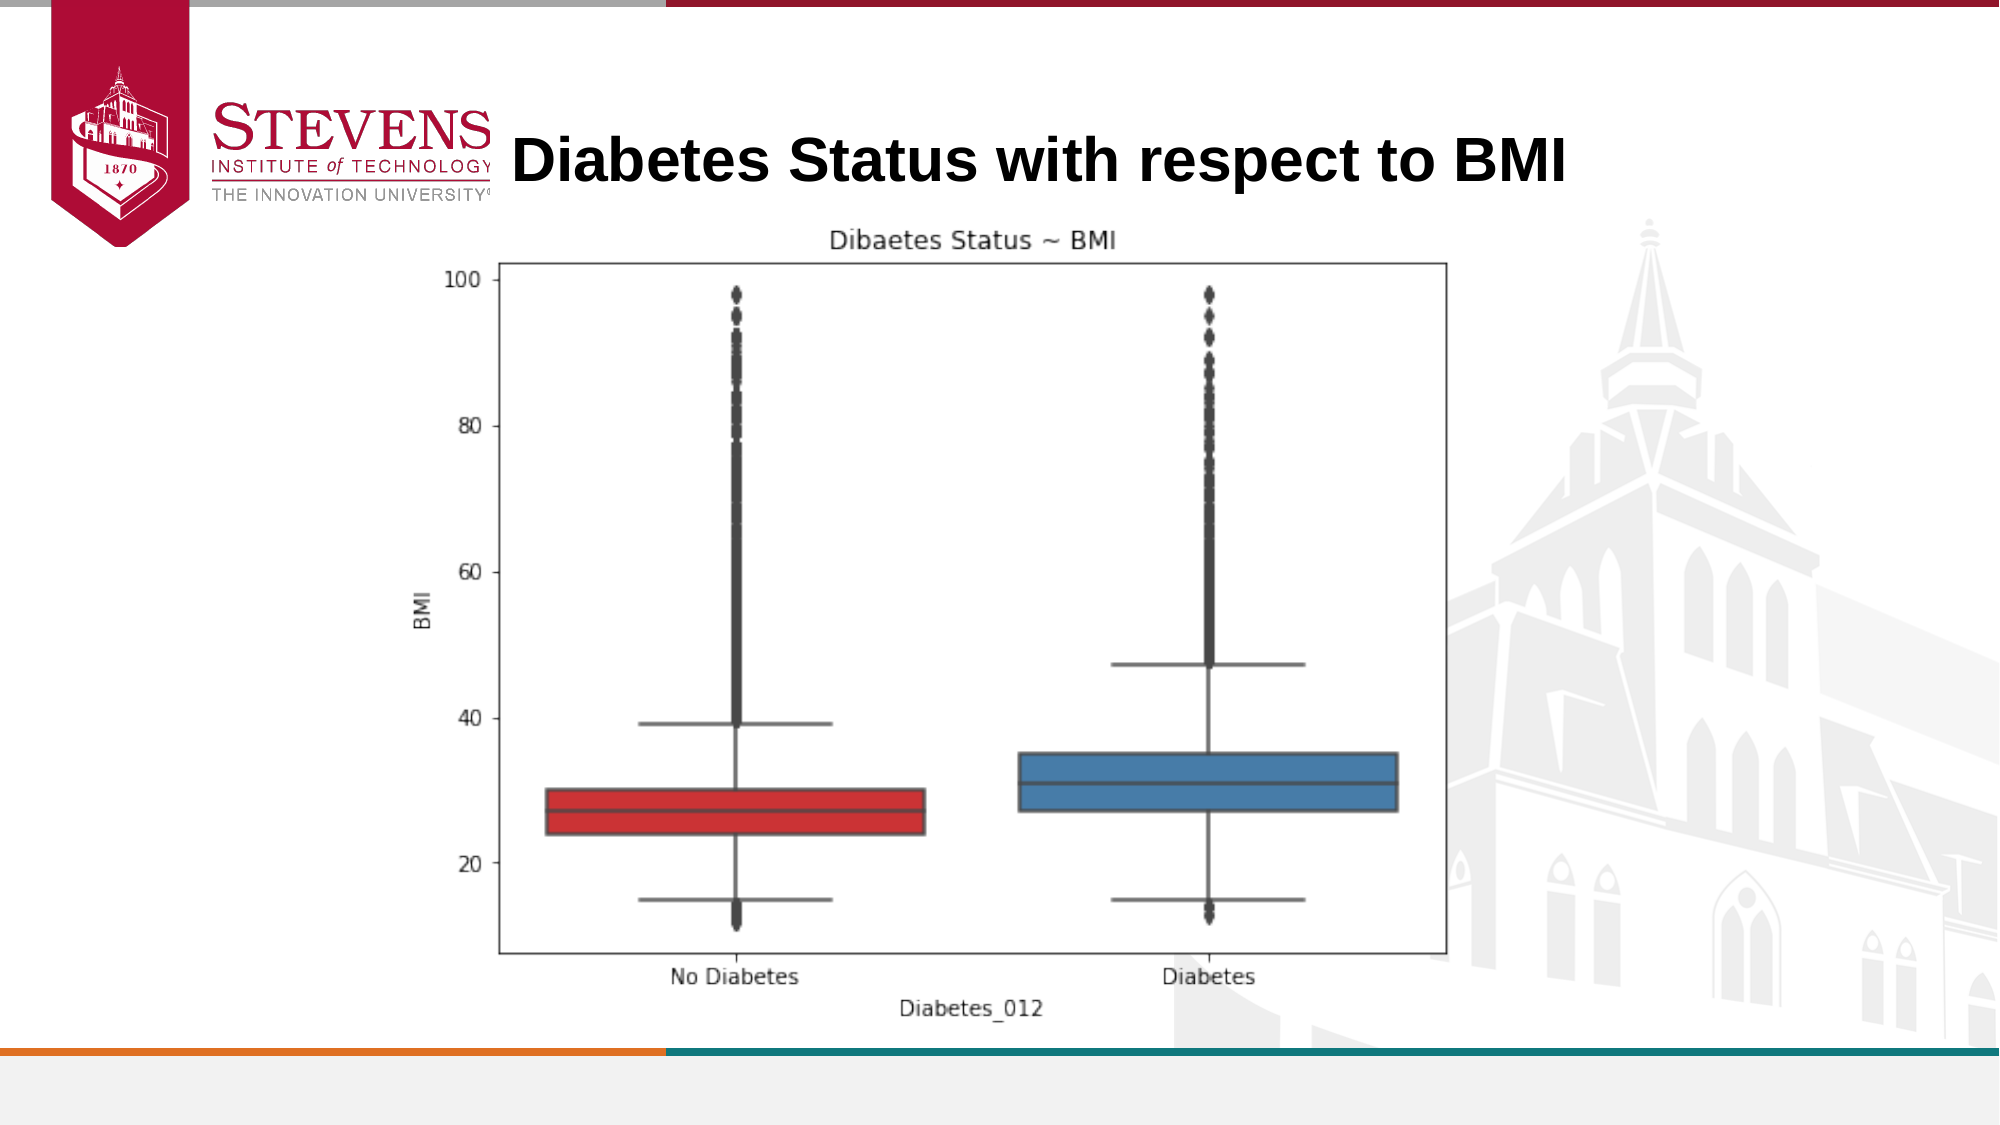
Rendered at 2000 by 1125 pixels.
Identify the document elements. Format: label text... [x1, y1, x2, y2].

text_box Diabetes Status with respect to BMI [496, 111, 1620, 201]
picture [51, 0, 2000, 1050]
